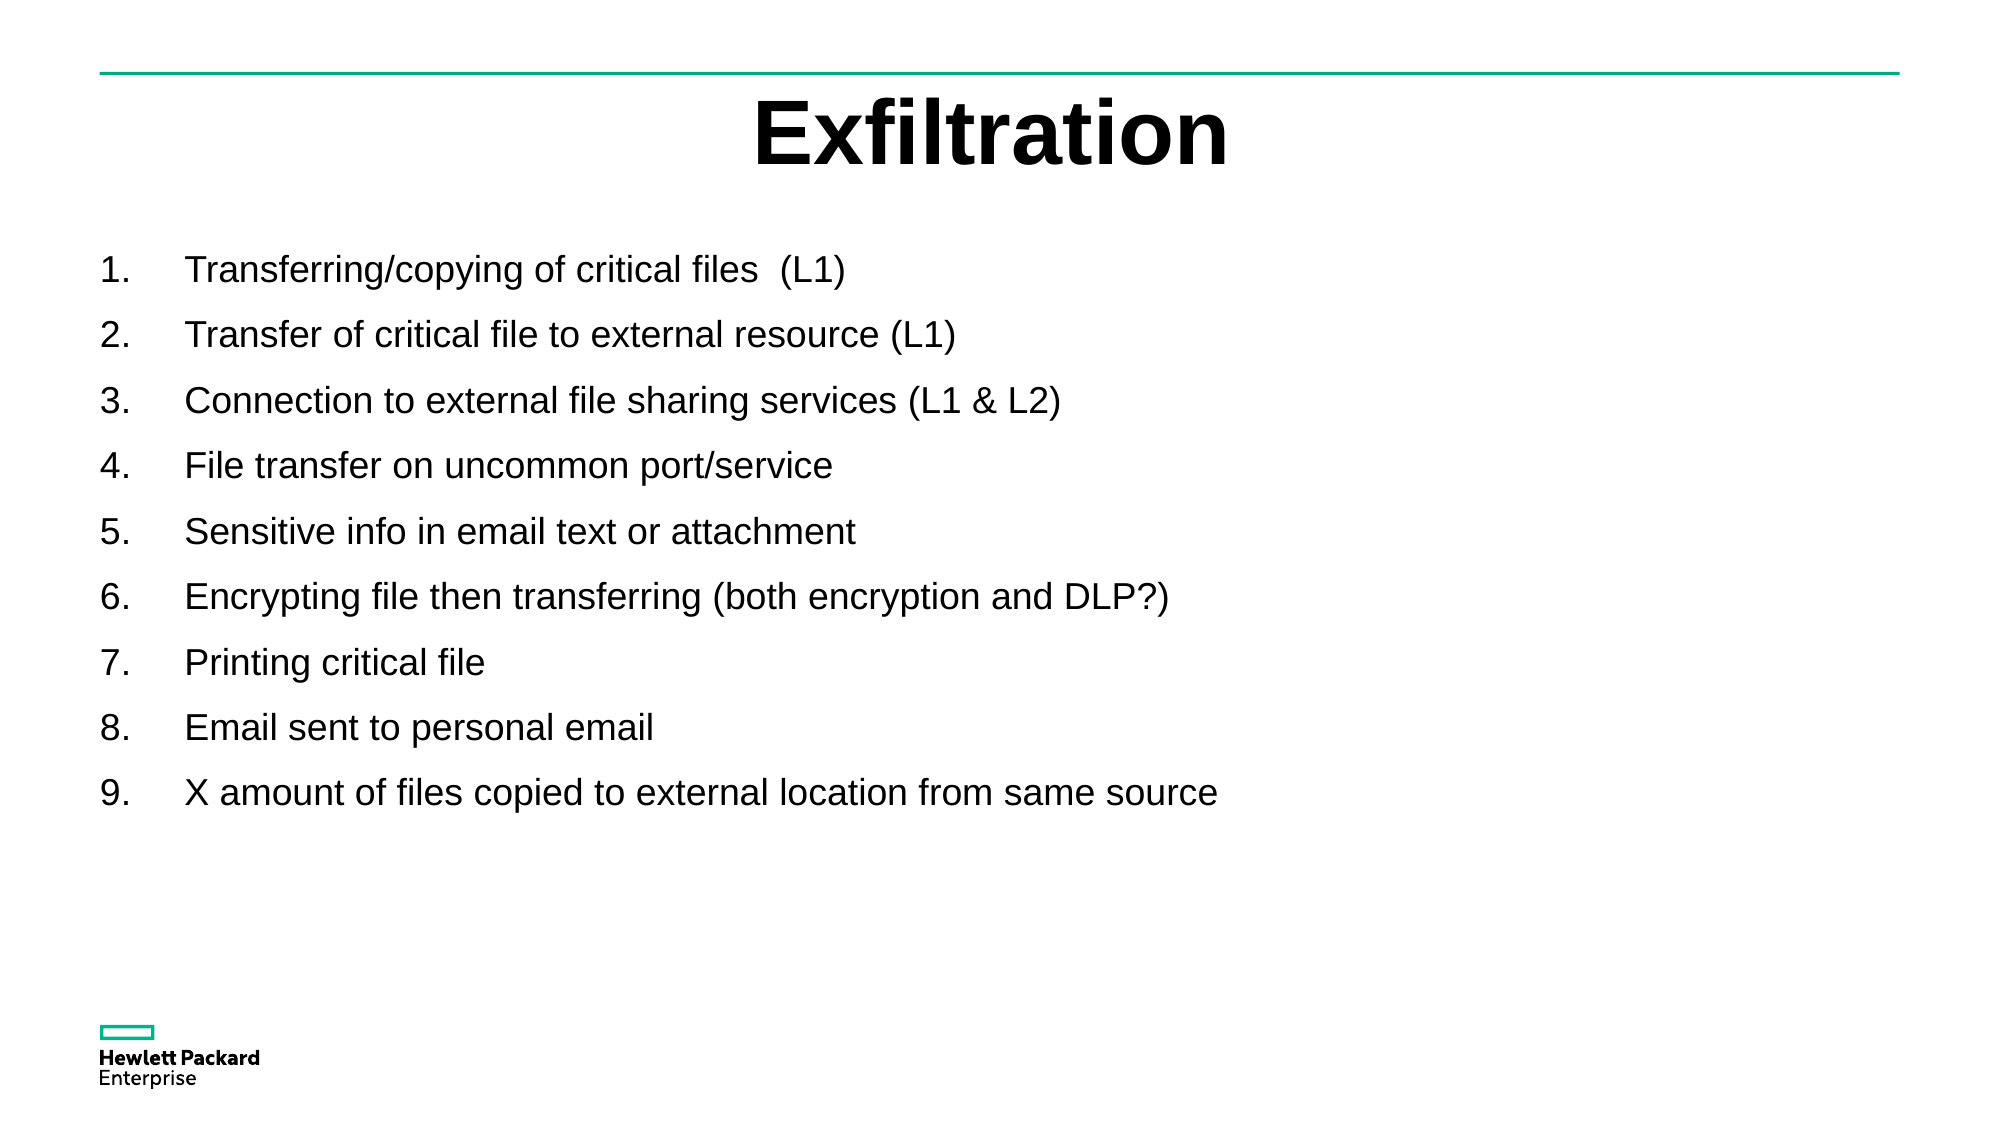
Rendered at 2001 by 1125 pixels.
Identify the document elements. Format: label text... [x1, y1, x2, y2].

list Transferring/copying of critical files (L1) Transfer of critical file to external resource (L1) Connection to external file sharing services (L1 & L2) File transfer on uncommon port/service Sensitive info in email text or attachment Encrypting file then transferring (both encryption and DLP?) Printing critical file Email sent to personal email X amount of files copied to external location from same source [99, 249, 1900, 1000]
title Exfiltration [99, 85, 1900, 225]
